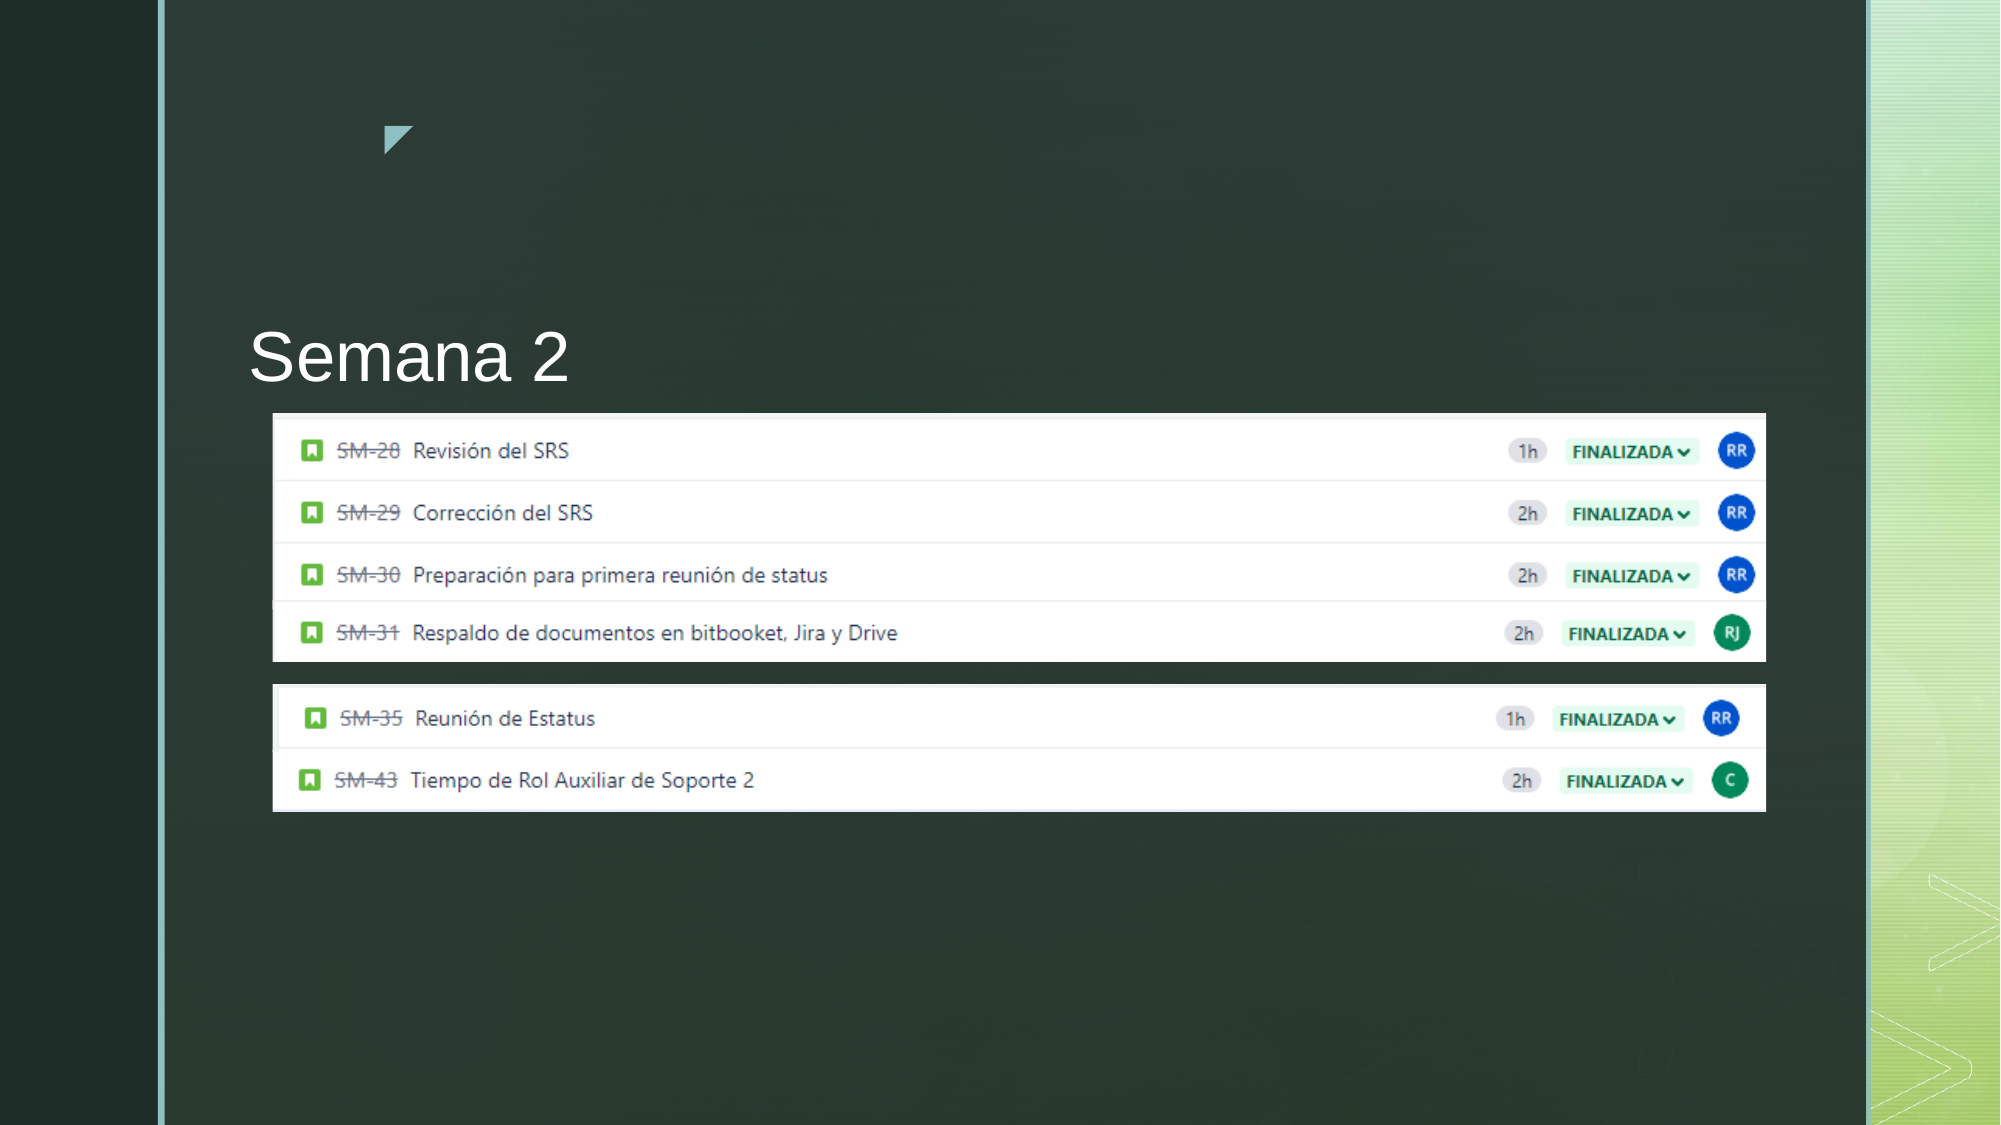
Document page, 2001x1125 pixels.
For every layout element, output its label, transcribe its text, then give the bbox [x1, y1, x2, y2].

title Semana 2 [233, 313, 1540, 490]
picture [1871, 0, 2001, 1125]
picture [272, 413, 1767, 662]
picture [272, 683, 1767, 812]
